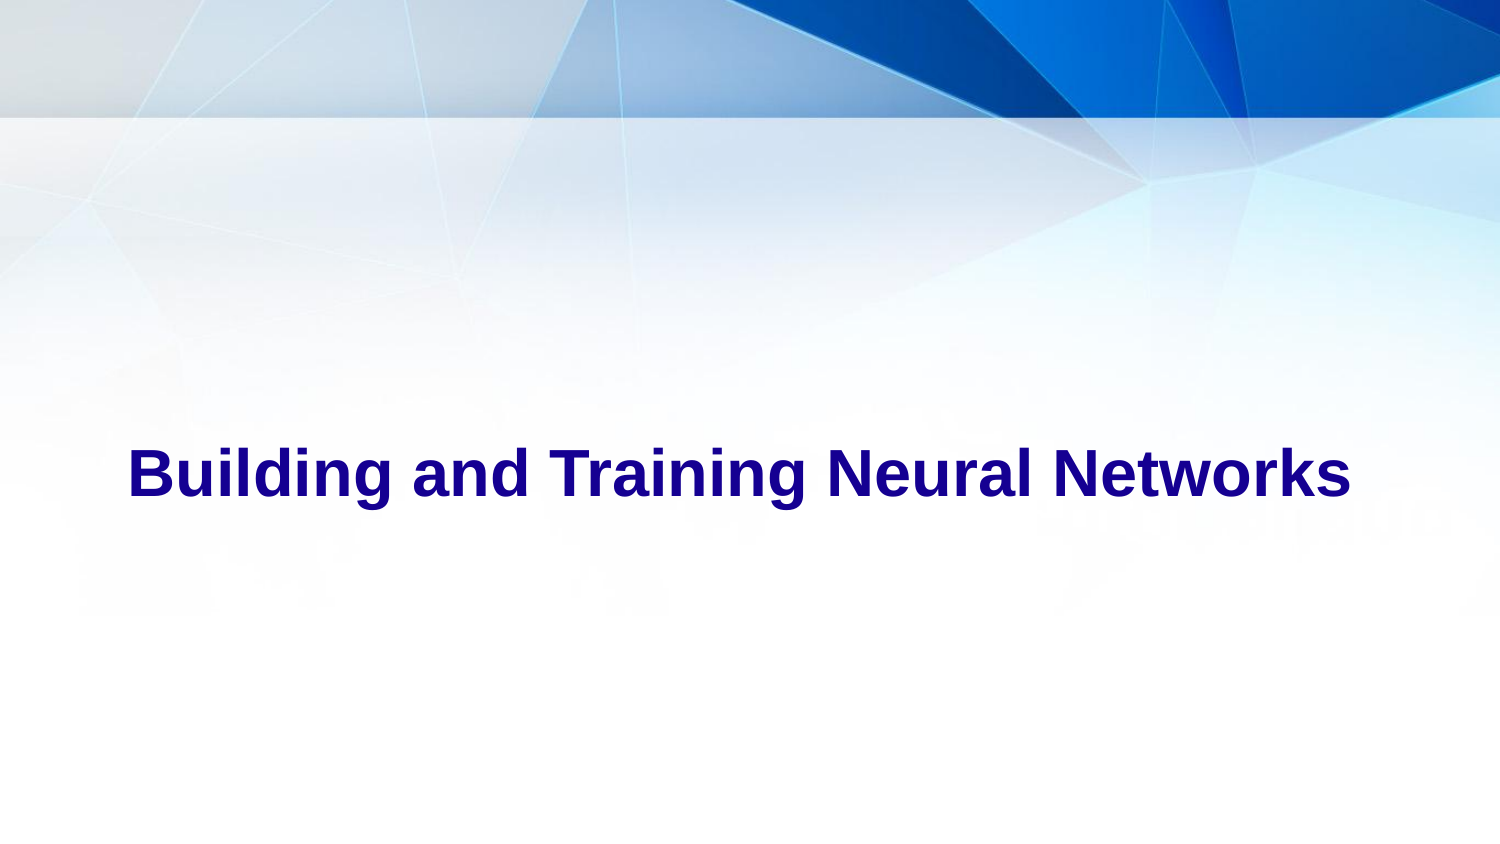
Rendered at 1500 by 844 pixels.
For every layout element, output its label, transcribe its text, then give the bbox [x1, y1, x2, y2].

picture [0, 0, 1500, 844]
title Building and Training Neural Networks [112, 415, 1388, 523]
